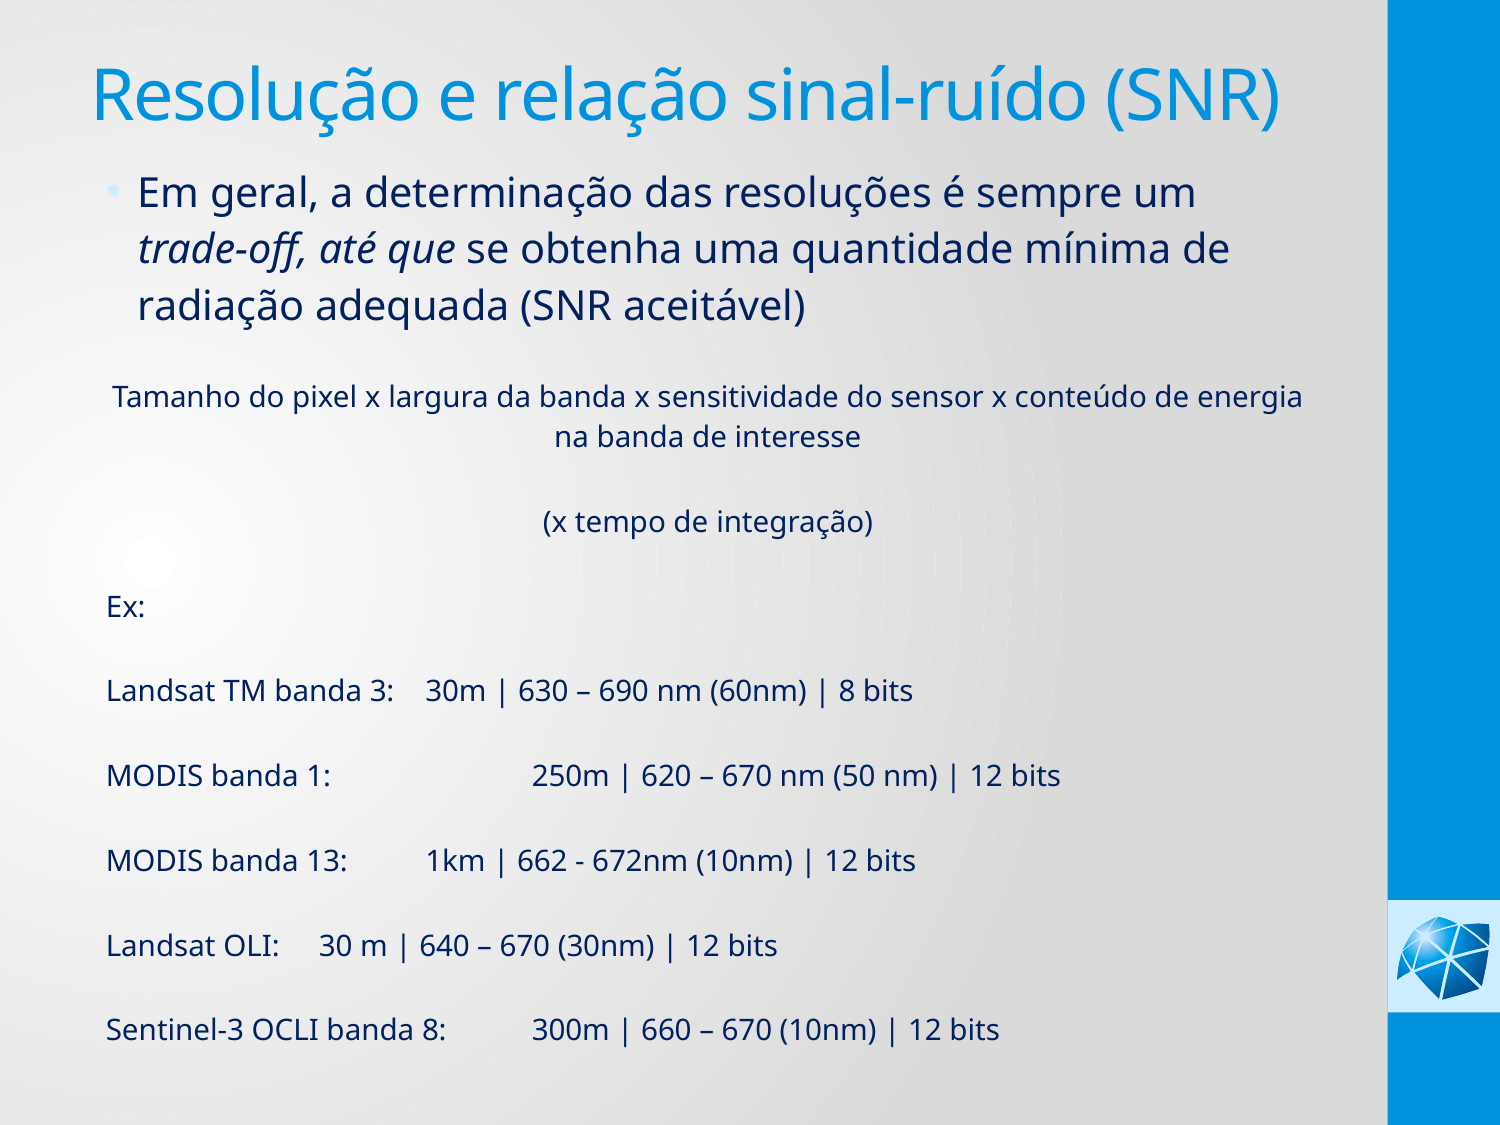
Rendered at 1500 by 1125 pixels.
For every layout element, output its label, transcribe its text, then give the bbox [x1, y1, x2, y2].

title Resolução e relação sinal-ruído (SNR) [75, 45, 1325, 138]
list Em geral, a determinação das resoluções é sempre um trade-off, até que se obtenha uma quantidade mínima de radiação adequada (SNR aceitável) Tamanho do pixel x largura da banda x sensitividade do sensor x conteúdo de energia na banda de interesse (x tempo de integração) Ex: Landsat TM banda 3: 30m | 630 – 690 nm (60nm) | 8 bits MODIS banda 1: 250m | 620 – 670 nm (50 nm) | 12 bits MODIS banda 13: 1km | 662 - 672nm (10nm) | 12 bits Landsat OLI: 30 m | 640 – 670 (30nm) | 12 bits Sentinel-3 OCLI banda 8: 300m | 660 – 670 (10nm) | 12 bits [75, 151, 1325, 1057]
